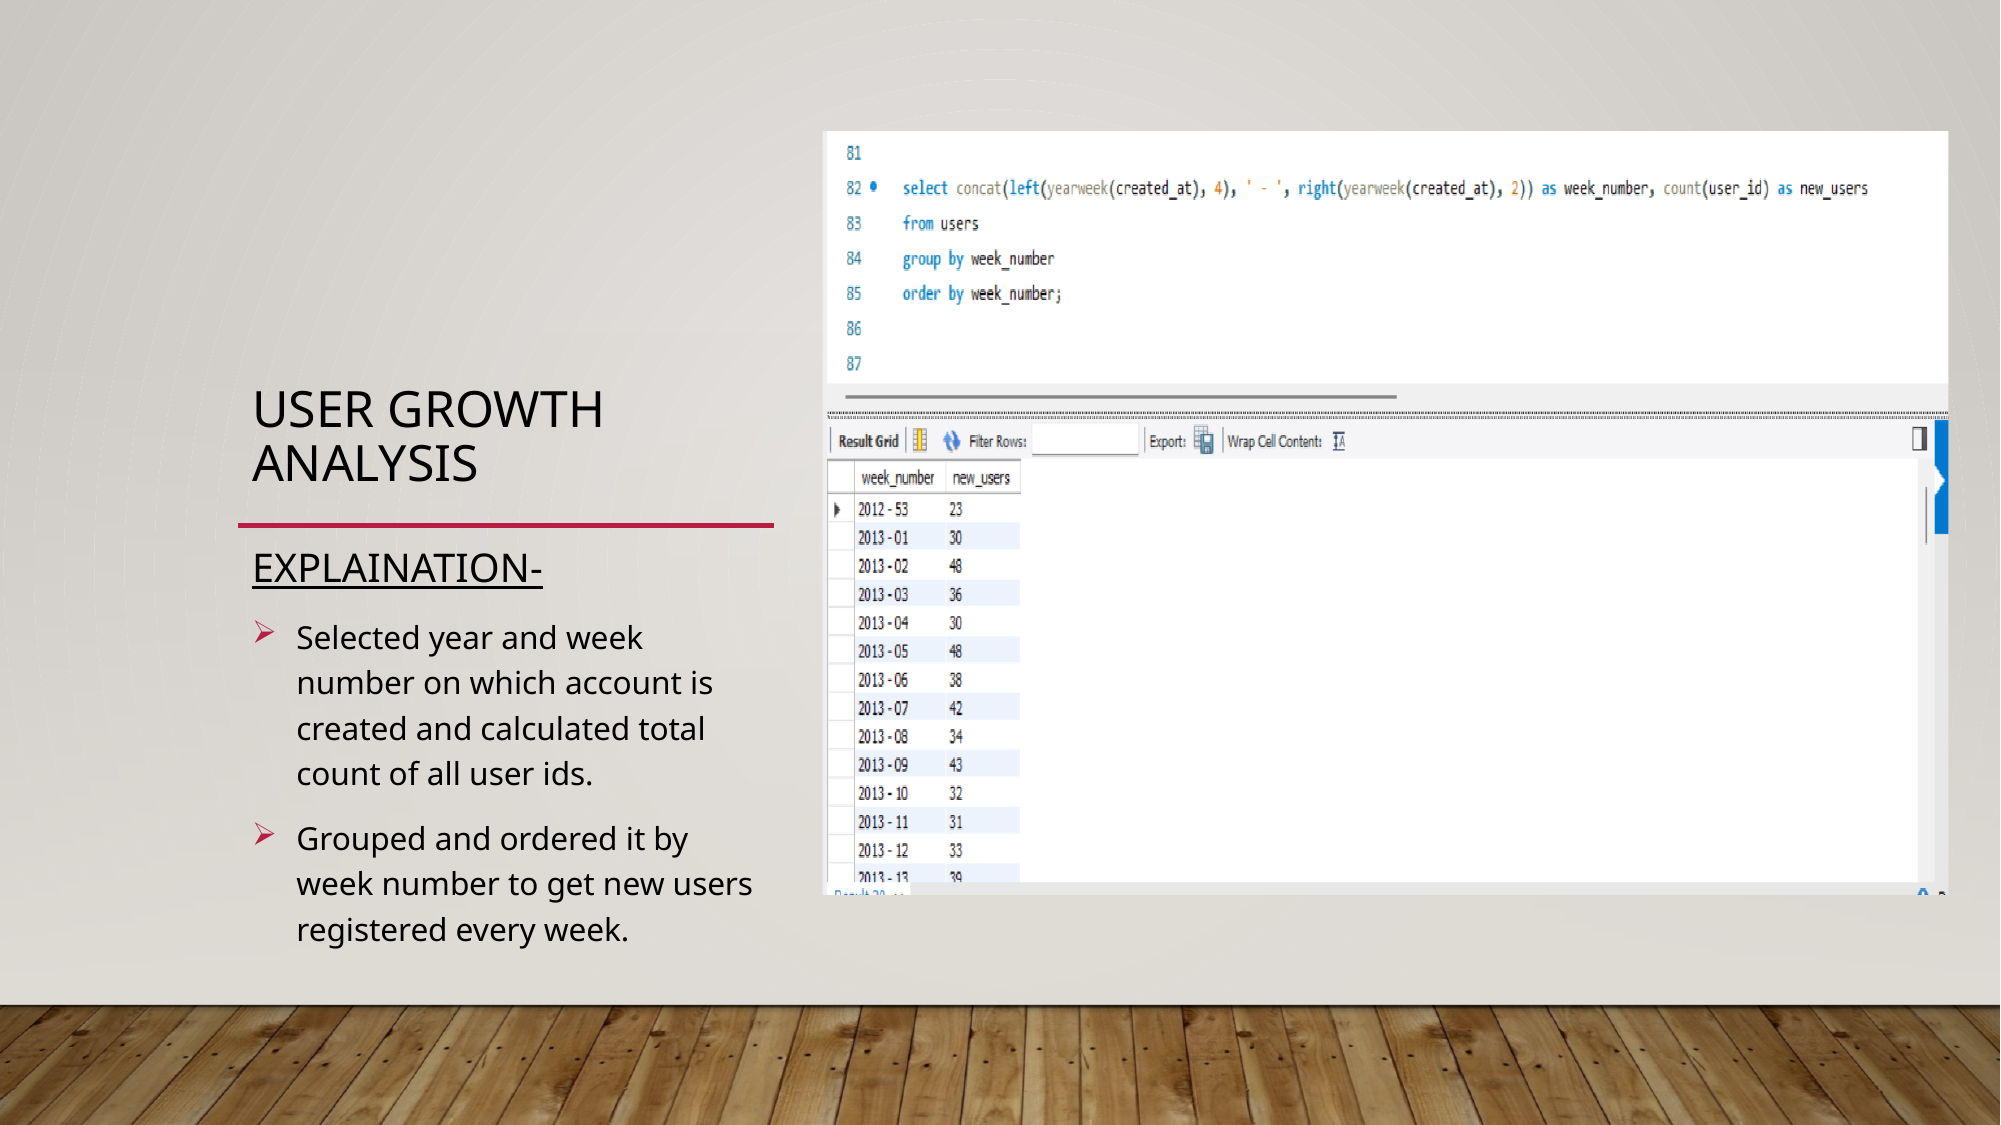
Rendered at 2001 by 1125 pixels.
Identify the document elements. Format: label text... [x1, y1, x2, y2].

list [822, 130, 1949, 895]
list EXPLAINATION- Selected year and week number on which account is created and calculated total count of all user ids. Grouped and ordered it by week number to get new users registered every week. [236, 525, 775, 958]
title User growth analysis [236, 131, 774, 500]
picture [0, 1005, 2000, 1125]
